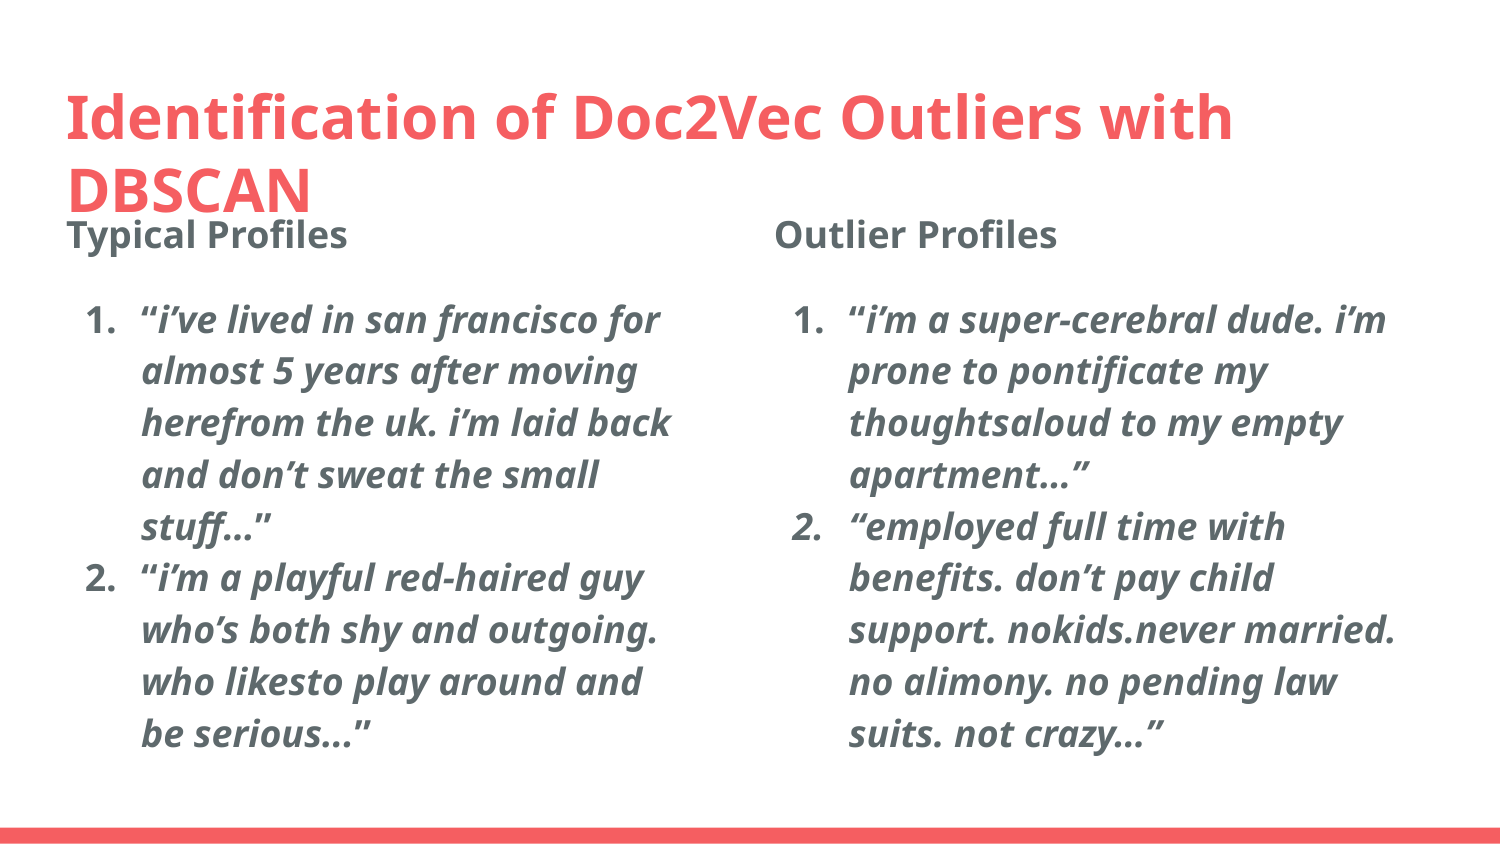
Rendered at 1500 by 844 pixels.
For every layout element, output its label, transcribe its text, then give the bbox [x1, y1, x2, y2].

list Typical Profiles “i’ve lived in san francisco for almost 5 years after moving herefrom the uk. i’m laid back and don’t sweat the small stuff…” “i’m a playful red-haired guy who’s both shy and outgoing. who likesto play around and be serious...” [51, 189, 699, 750]
title Identification of Doc2Vec Outliers with DBSCAN [51, 64, 1449, 167]
list Outlier Profiles “i’m a super-cerebral dude. i’m prone to pontificate my thoughtsaloud to my empty apartment…” “employed full time with benefits. don’t pay child support. nokids.never married. no alimony. no pending law suits. not crazy…” [759, 189, 1433, 750]
